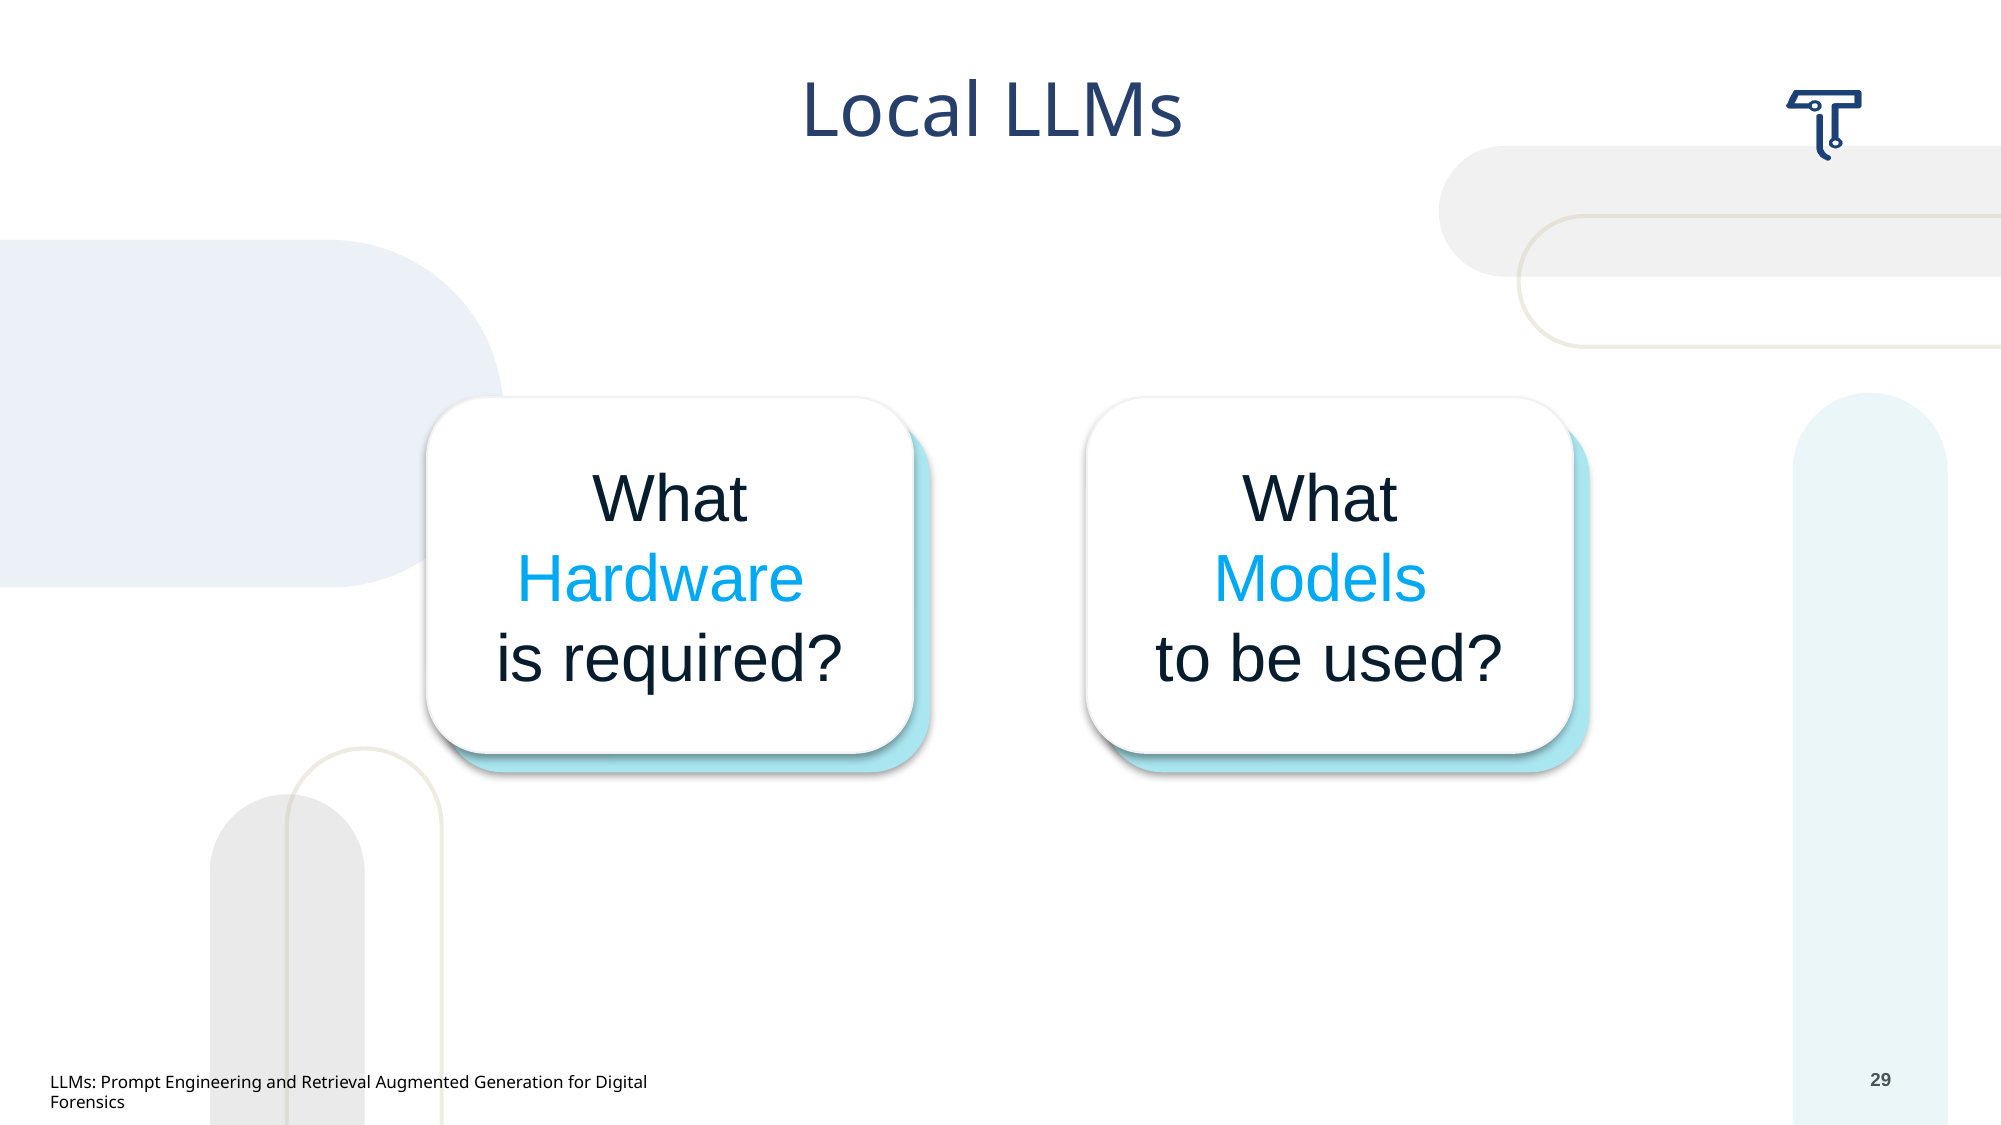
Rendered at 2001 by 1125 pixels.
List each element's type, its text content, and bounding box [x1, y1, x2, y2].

text_box What Models to be used? [1127, 433, 1591, 774]
text_box What Hardware is required? [467, 753, 916, 774]
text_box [427, 397, 1573, 753]
picture [1750, 65, 1897, 185]
text_box Local LLMs [603, 32, 1382, 193]
footer LLMs: Prompt Engineering and Retrieval Augmented Generation for Digital Forensics [35, 1064, 674, 1108]
